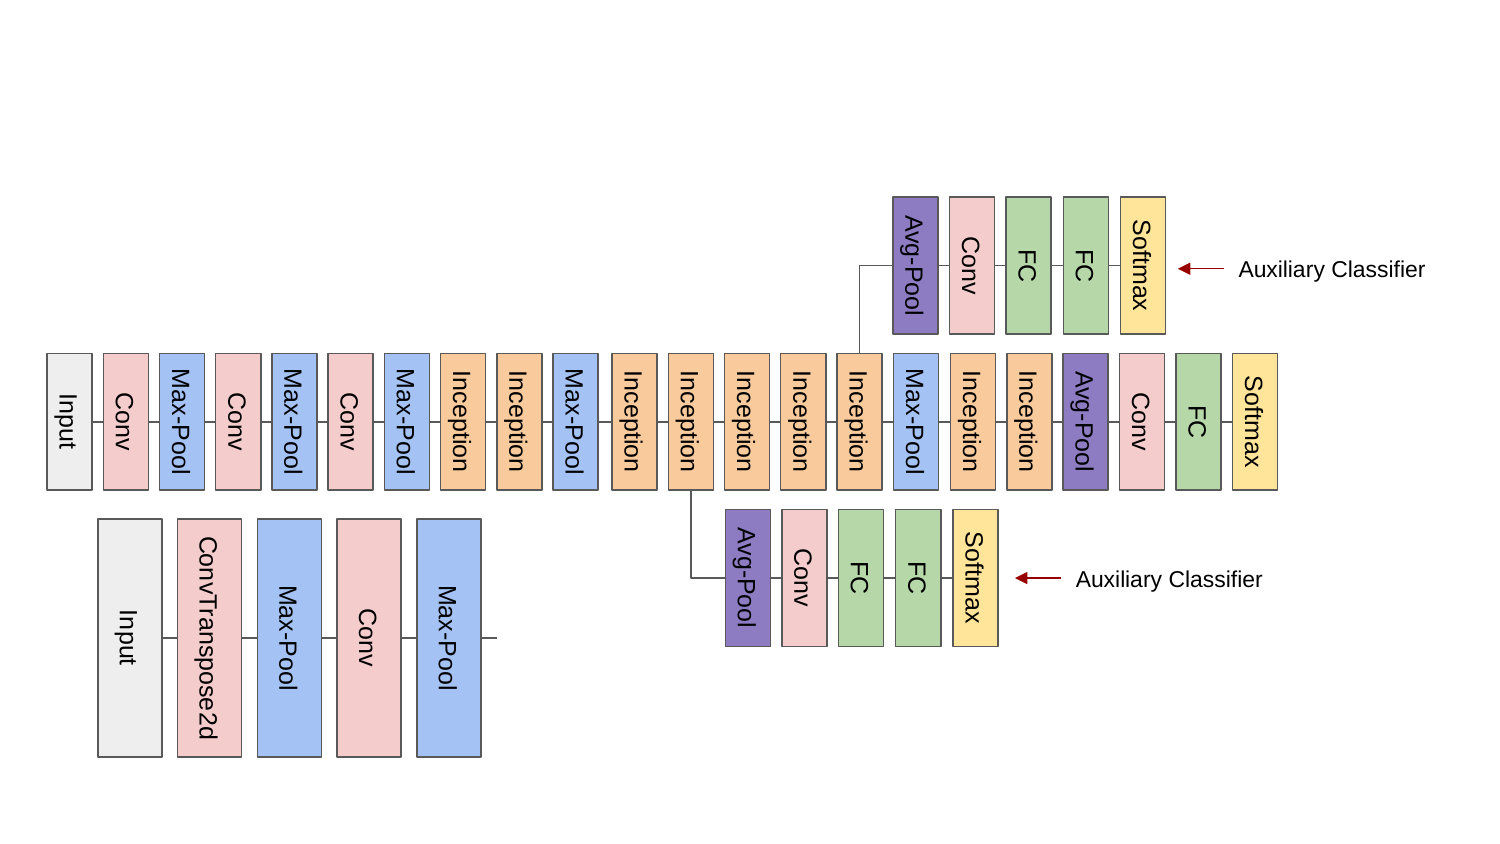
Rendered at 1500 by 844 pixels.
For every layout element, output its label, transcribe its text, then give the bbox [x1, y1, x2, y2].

text_box FC [895, 509, 941, 647]
text_box Inception [724, 353, 770, 491]
text_box Max-Pool [416, 518, 481, 758]
text_box Avg-Pool [892, 197, 938, 335]
text_box Softmax [953, 509, 999, 647]
text_box Conv [328, 353, 374, 491]
text_box Auxiliary Classifier [1048, 551, 1291, 605]
text_box Conv [103, 353, 149, 491]
text_box Max-Pool [893, 353, 939, 491]
text_box Max-Pool [552, 353, 599, 491]
text_box ConvTranspose2d [177, 518, 242, 758]
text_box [663, 516, 753, 552]
text_box Inception [496, 353, 542, 491]
text_box Conv [1119, 353, 1165, 491]
text_box Avg-Pool [725, 509, 771, 647]
text_box Inception [440, 353, 486, 491]
text_box Inception [668, 353, 714, 491]
text_box Conv [215, 353, 261, 491]
text_box Inception [836, 353, 882, 491]
text_box Max-Pool [271, 353, 317, 491]
text_box FC [1176, 353, 1222, 491]
text_box Inception [1006, 353, 1052, 491]
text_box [831, 292, 921, 327]
text_box Max-Pool [159, 353, 205, 491]
text_box Conv [949, 197, 995, 335]
text_box FC [1063, 197, 1109, 335]
text_box Max-Pool [257, 518, 322, 758]
text_box FC [1005, 197, 1052, 335]
text_box Max-Pool [384, 353, 430, 491]
text_box Conv [781, 509, 827, 647]
text_box Auxiliary Classifier [1211, 242, 1453, 296]
text_box FC [838, 509, 884, 647]
text_box Inception [612, 353, 658, 491]
text_box Avg-Pool [1062, 353, 1109, 491]
text_box Inception [950, 353, 996, 491]
text_box Softmax [1120, 197, 1166, 335]
text_box Input [47, 353, 93, 491]
text_box Input [97, 518, 162, 758]
text_box Inception [780, 353, 826, 491]
text_box Conv [337, 518, 402, 758]
text_box Softmax [1232, 353, 1278, 491]
